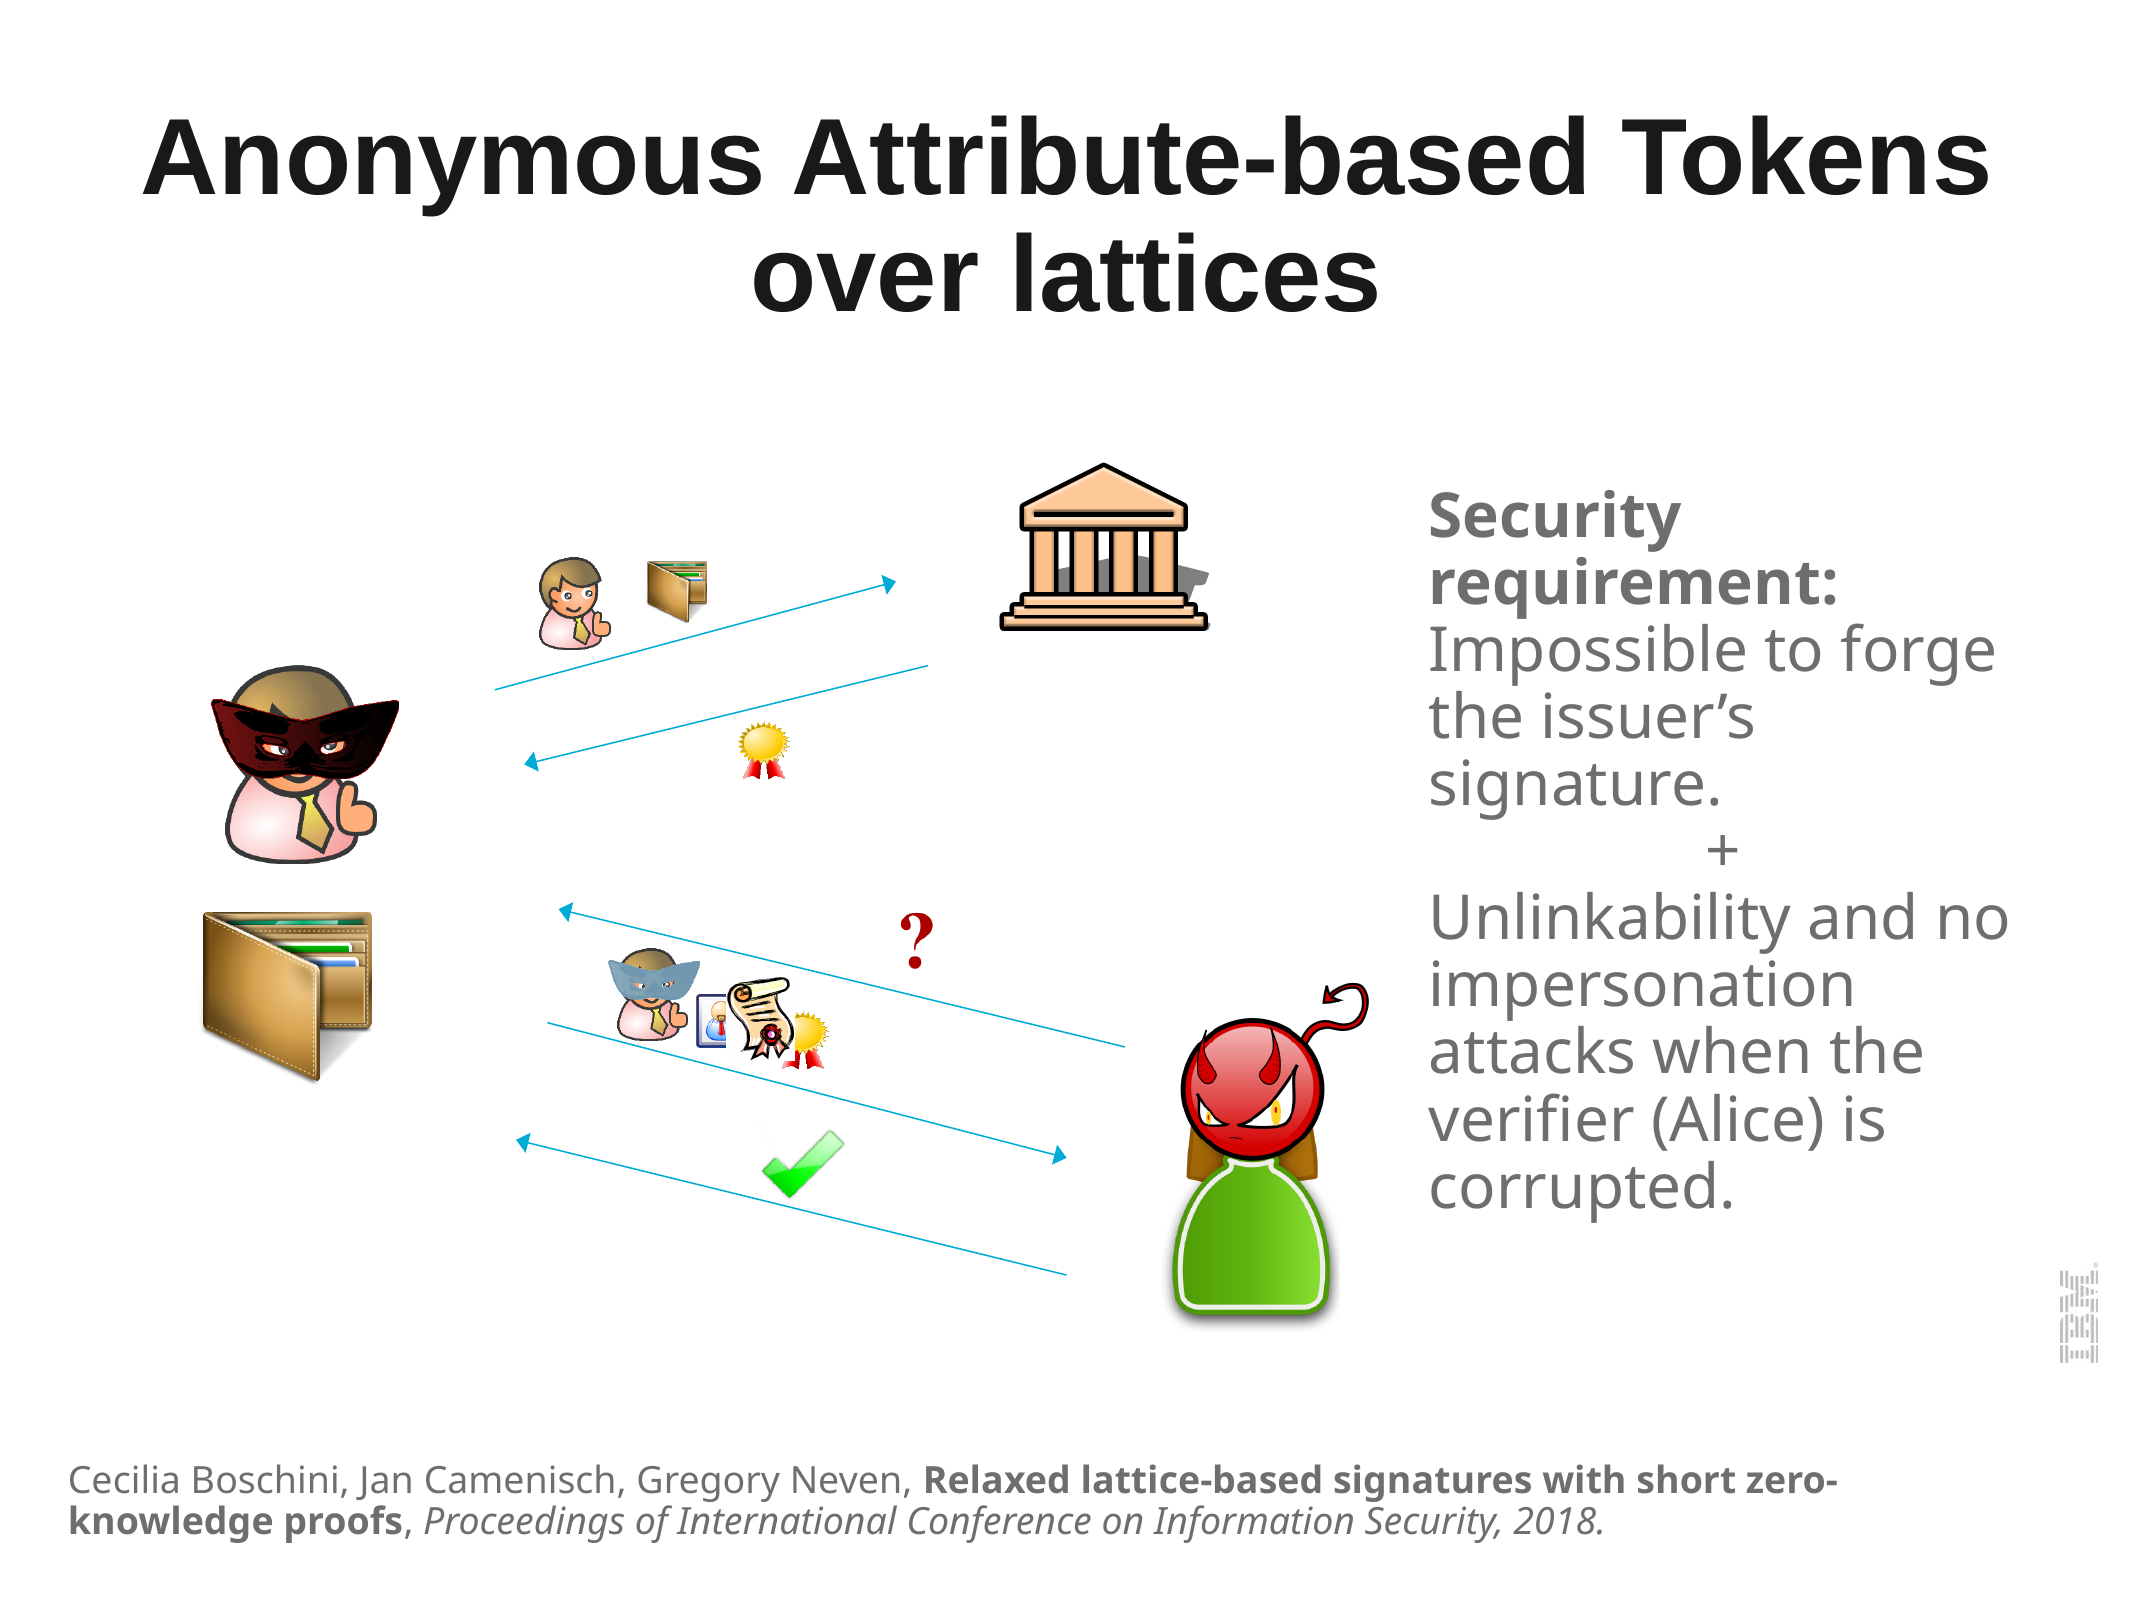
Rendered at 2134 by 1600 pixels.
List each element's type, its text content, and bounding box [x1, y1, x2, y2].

picture [756, 1118, 848, 1210]
text_box Cecilia Boschini, Jan Camenisch, Gregory Neven, Relaxed lattice-based signatures with short zero-knowledge proofs, Proceedings of International Conference on Information Security, 2018. [53, 1453, 2032, 1550]
text_box Security requirement: Impossible to forge the issuer’s signature. + Unlinkability and no impersonation attacks when the verifier (Alice) is corrupted. [1414, 476, 2032, 1229]
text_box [547, 1022, 1067, 1139]
picture [645, 559, 709, 624]
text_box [515, 1139, 1067, 1276]
picture [197, 906, 378, 1086]
picture [211, 665, 399, 864]
picture [1160, 977, 1370, 1333]
picture [2060, 1262, 2098, 1363]
text_box Anonymous Attribute-based Tokens over lattices [53, 100, 2080, 370]
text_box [558, 908, 1126, 1048]
picture [897, 908, 937, 974]
picture [691, 1062, 705, 1066]
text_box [523, 665, 929, 765]
picture [994, 447, 1213, 666]
picture [608, 948, 842, 1073]
picture [723, 719, 802, 783]
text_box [494, 581, 897, 690]
picture [756, 1201, 793, 1210]
picture [539, 557, 611, 650]
